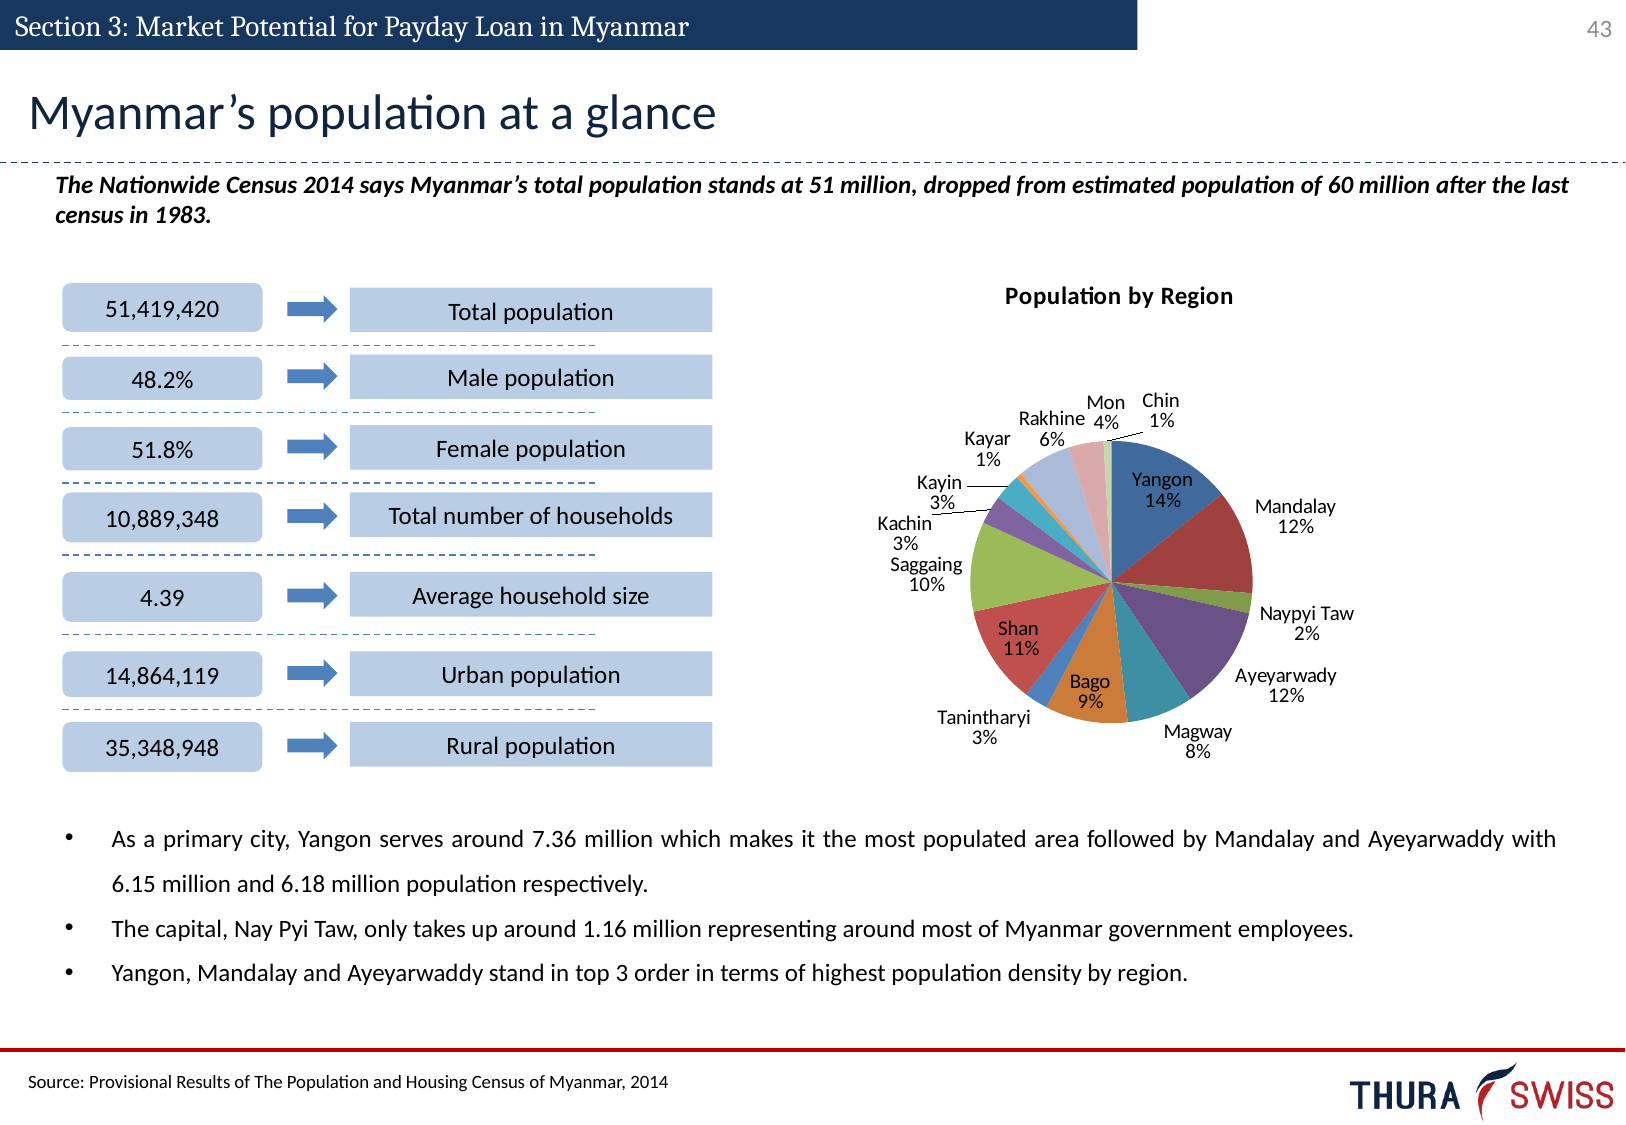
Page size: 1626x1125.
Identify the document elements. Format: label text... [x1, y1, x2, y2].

text_box Urban population [349, 651, 713, 697]
text_box [285, 579, 340, 612]
text_box Source: Provisional Results of The Population and Housing Census of Myanmar, 2014 [13, 1062, 1178, 1100]
text_box The Nationwide Census 2014 says Myanmar’s total population stands at 51 million, dropped from estimated population of 60 million after the last census in 1983. [40, 161, 1588, 237]
text_box Myanmar’s population at a glance [13, 71, 1250, 147]
text_box 4.39 [60, 569, 265, 625]
text_box 14,864,119 [60, 649, 265, 700]
text_box 10,889,348 [60, 492, 265, 545]
text_box 51,419,420 [60, 280, 265, 334]
text_box [285, 430, 340, 463]
text_box [285, 657, 340, 689]
text_box [285, 500, 340, 532]
text_box Male population [349, 354, 713, 400]
text_box Total population [349, 287, 713, 333]
picture [1350, 1062, 1613, 1123]
text_box 35,348,948 [60, 719, 265, 775]
text_box Female population [349, 425, 713, 470]
text_box 51.8% [60, 425, 265, 473]
text_box Total number of households [349, 492, 713, 538]
chart [718, 262, 1576, 795]
text_box As a primary city, Yangon serves around 7.36 million which makes it the most populated area followed by Mandalay and Ayeyarwaddy with 6.15 million and 6.18 million population respectively. The capital, Nay Pyi Taw, only takes up around 1.16 million representing around most of Myanmar government employees. Yangon, Mandalay and Ayeyarwaddy stand in top 3 order in terms of highest population density by region. [50, 800, 1575, 1025]
text_box 48.2% [60, 354, 265, 403]
text_box Rural population [349, 721, 713, 767]
text_box [285, 360, 340, 392]
text_box [285, 729, 340, 762]
text_box [285, 293, 340, 325]
text_box Section 3: Market Potential for Payday Loan in Myanmar [0, 0, 1138, 50]
text_box Average household size [349, 571, 713, 617]
